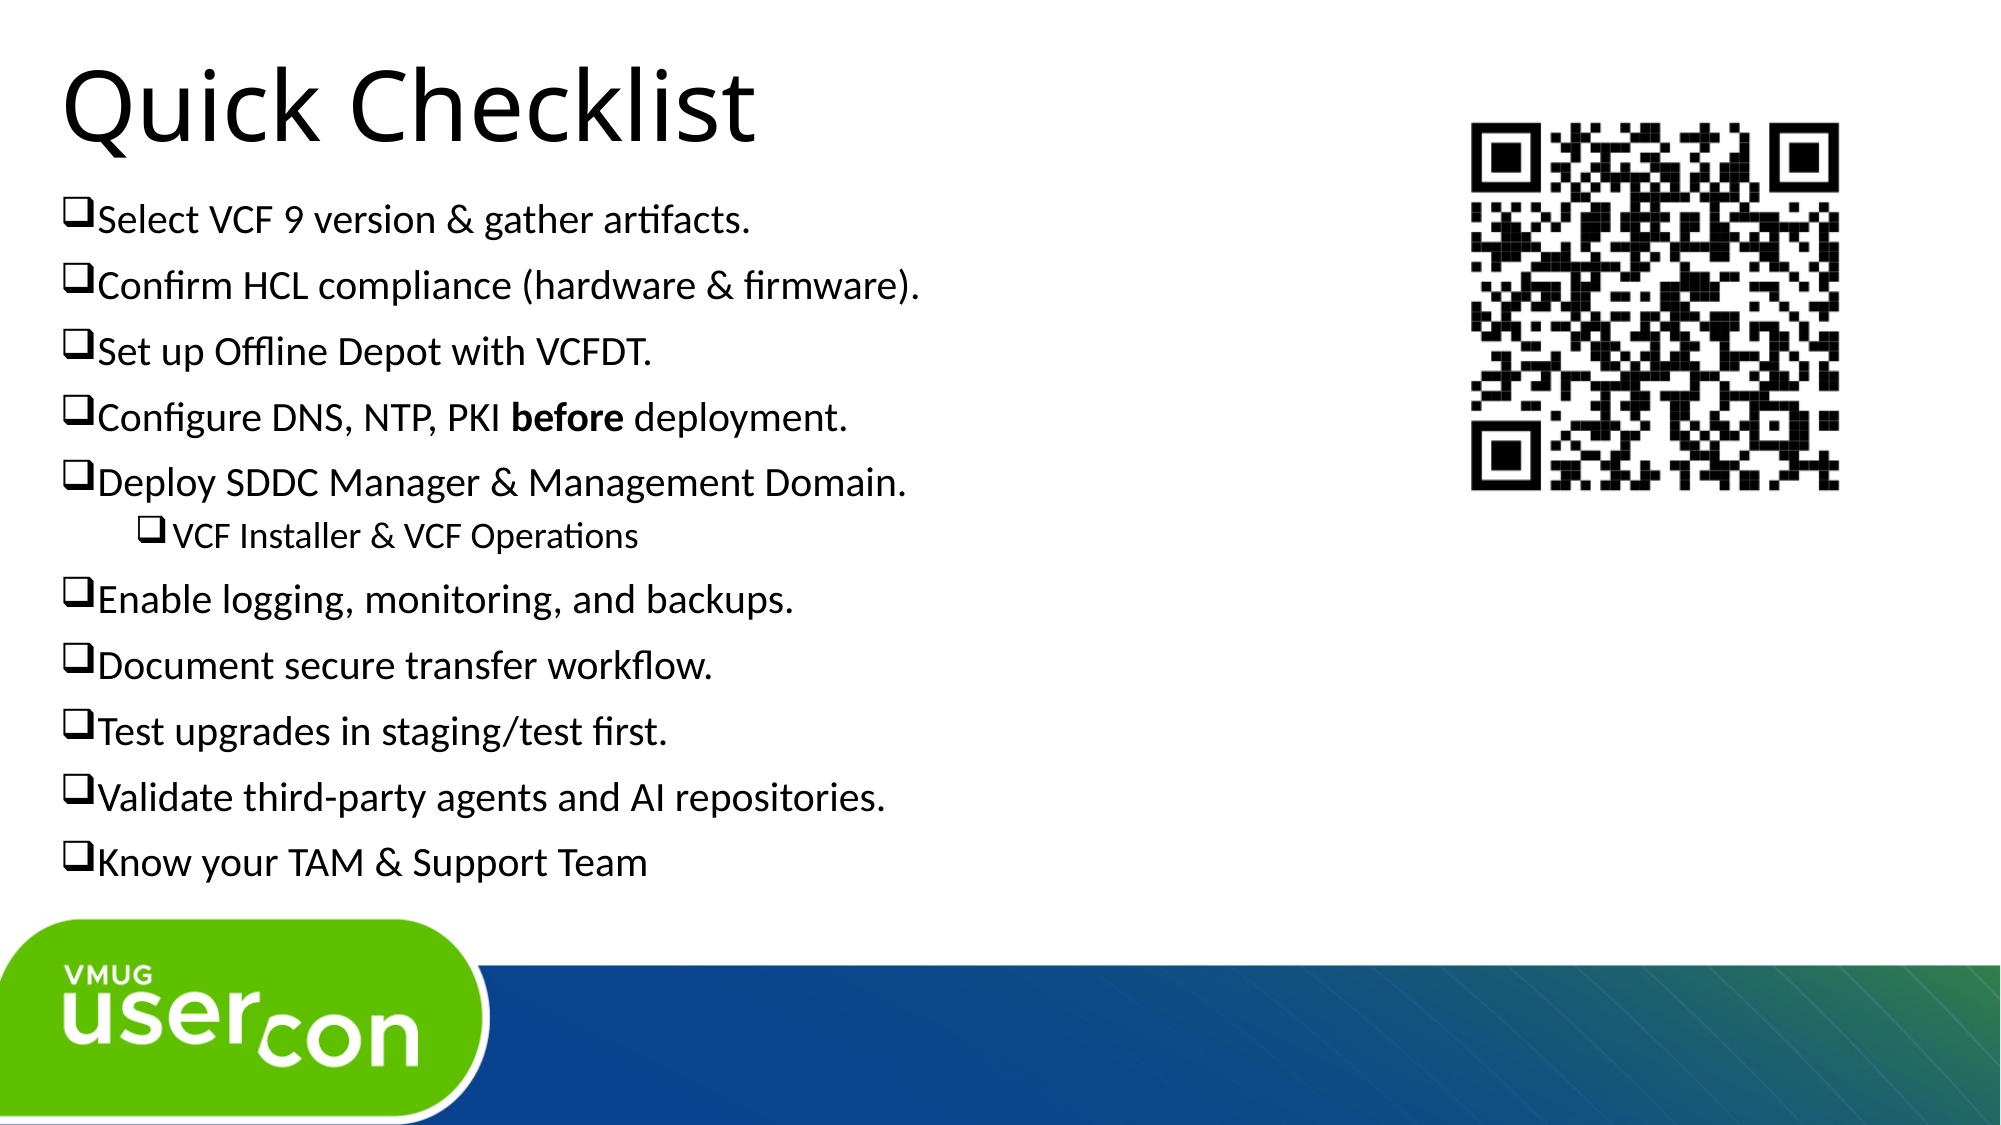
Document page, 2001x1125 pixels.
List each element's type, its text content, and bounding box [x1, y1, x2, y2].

list Select VCF 9 version & gather artifacts. Confirm HCL compliance (hardware & firmware). Set up Offline Depot with VCFDT. Configure DNS, NTP, PKI before deployment. Deploy SDDC Manager & Management Domain. VCF Installer & VCF Operations Enable logging, monitoring, and backups. Document secure transfer workflow. Test upgrades in staging/test first. Validate third-party agents and AI repositories. Know your TAM & Support Team [45, 190, 1771, 904]
title Quick Checklist [45, 48, 1950, 171]
picture [0, 0, 2001, 1125]
